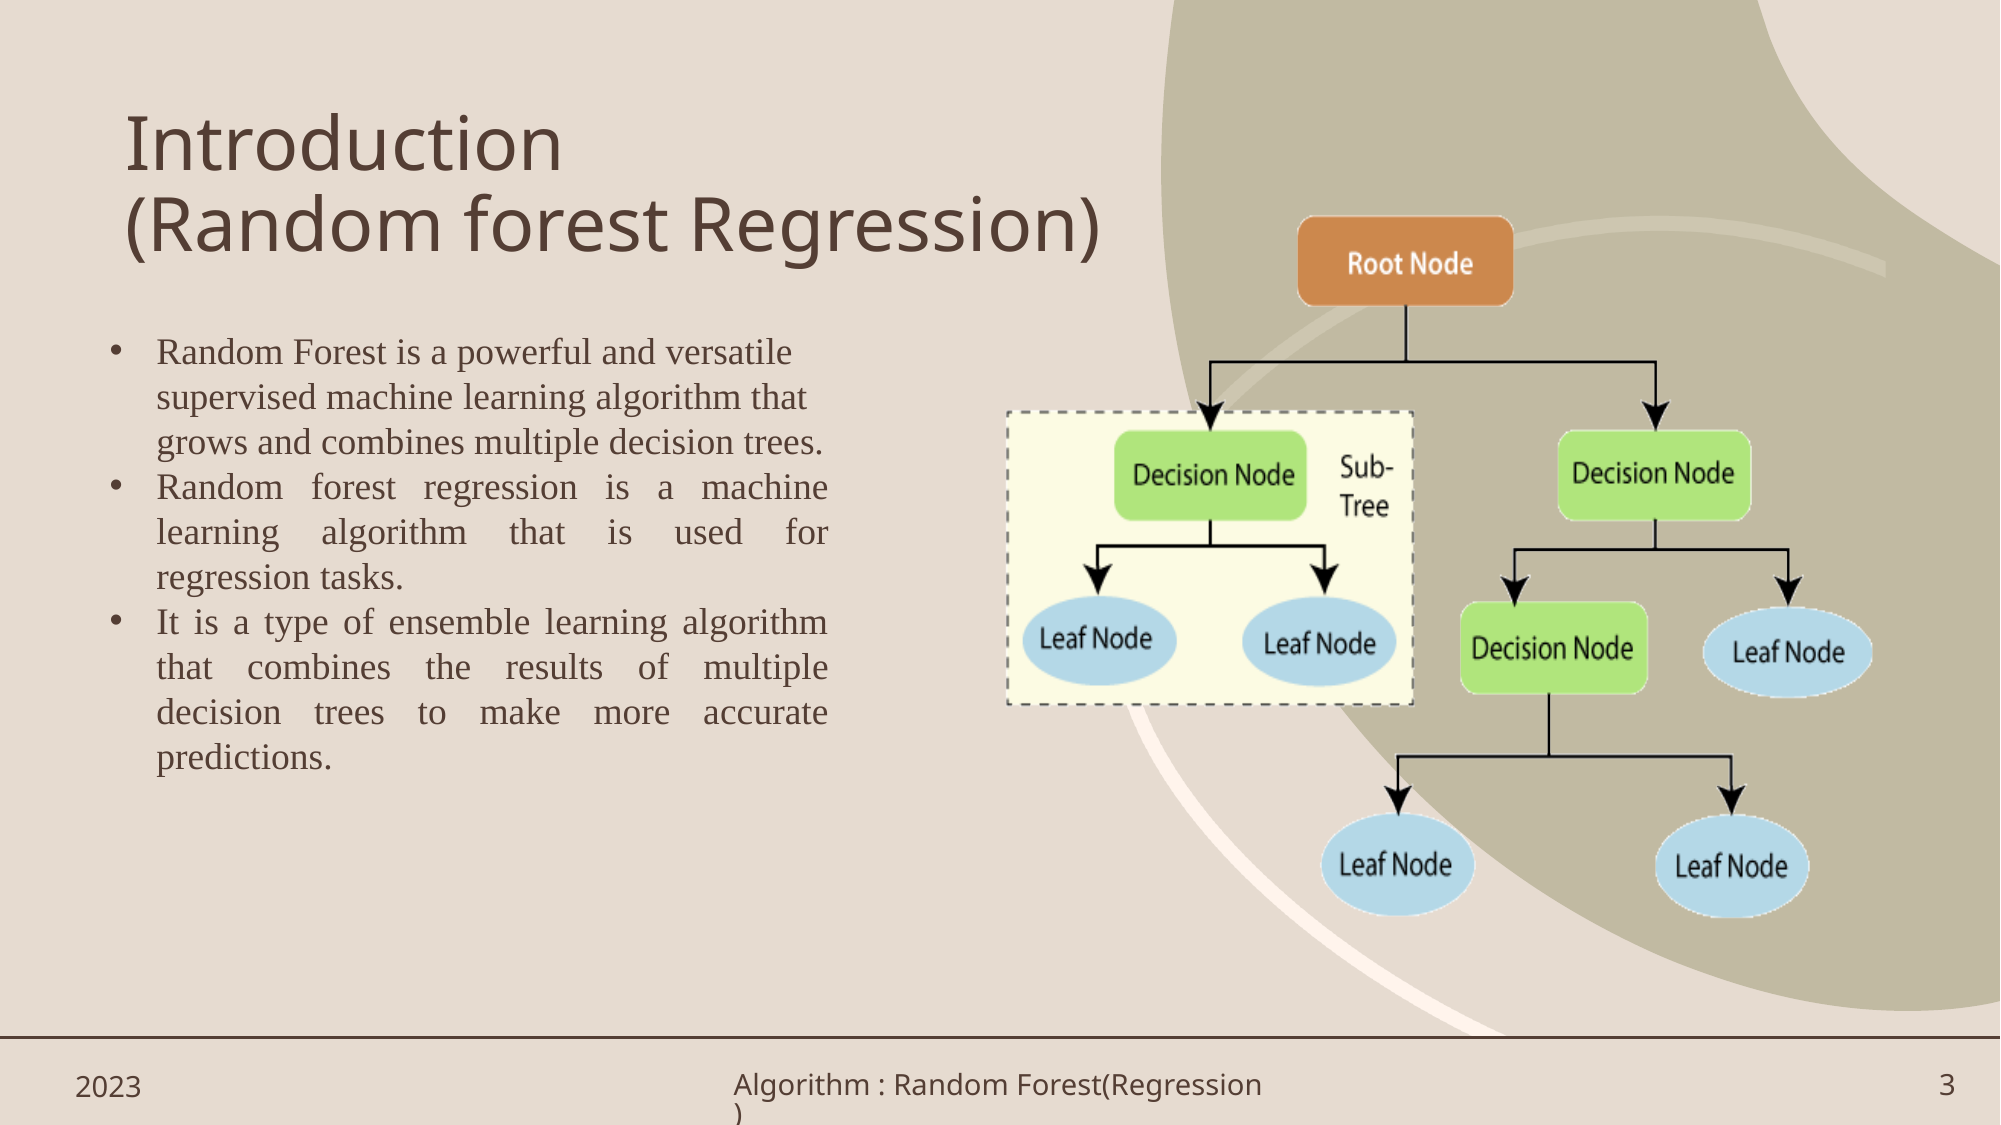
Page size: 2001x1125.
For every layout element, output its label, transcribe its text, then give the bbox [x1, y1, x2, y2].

title Introduction (Random forest Regression) [110, 164, 1177, 276]
footer Algorithm : Random Forest(Regression) [718, 1060, 1283, 1112]
slide_number 2023 [60, 1060, 222, 1112]
picture [991, 205, 1906, 1036]
list Random Forest is a powerful and versatile supervised machine learning algorithm that grows and combines multiple decision trees. Random forest regression is a machine learning algorithm that is used for regression tasks. It is a type of ensemble learning algorithm that combines the results of multiple decision trees to make more accurate predictions. [94, 319, 845, 988]
slide_number 3 [1808, 1060, 1971, 1112]
